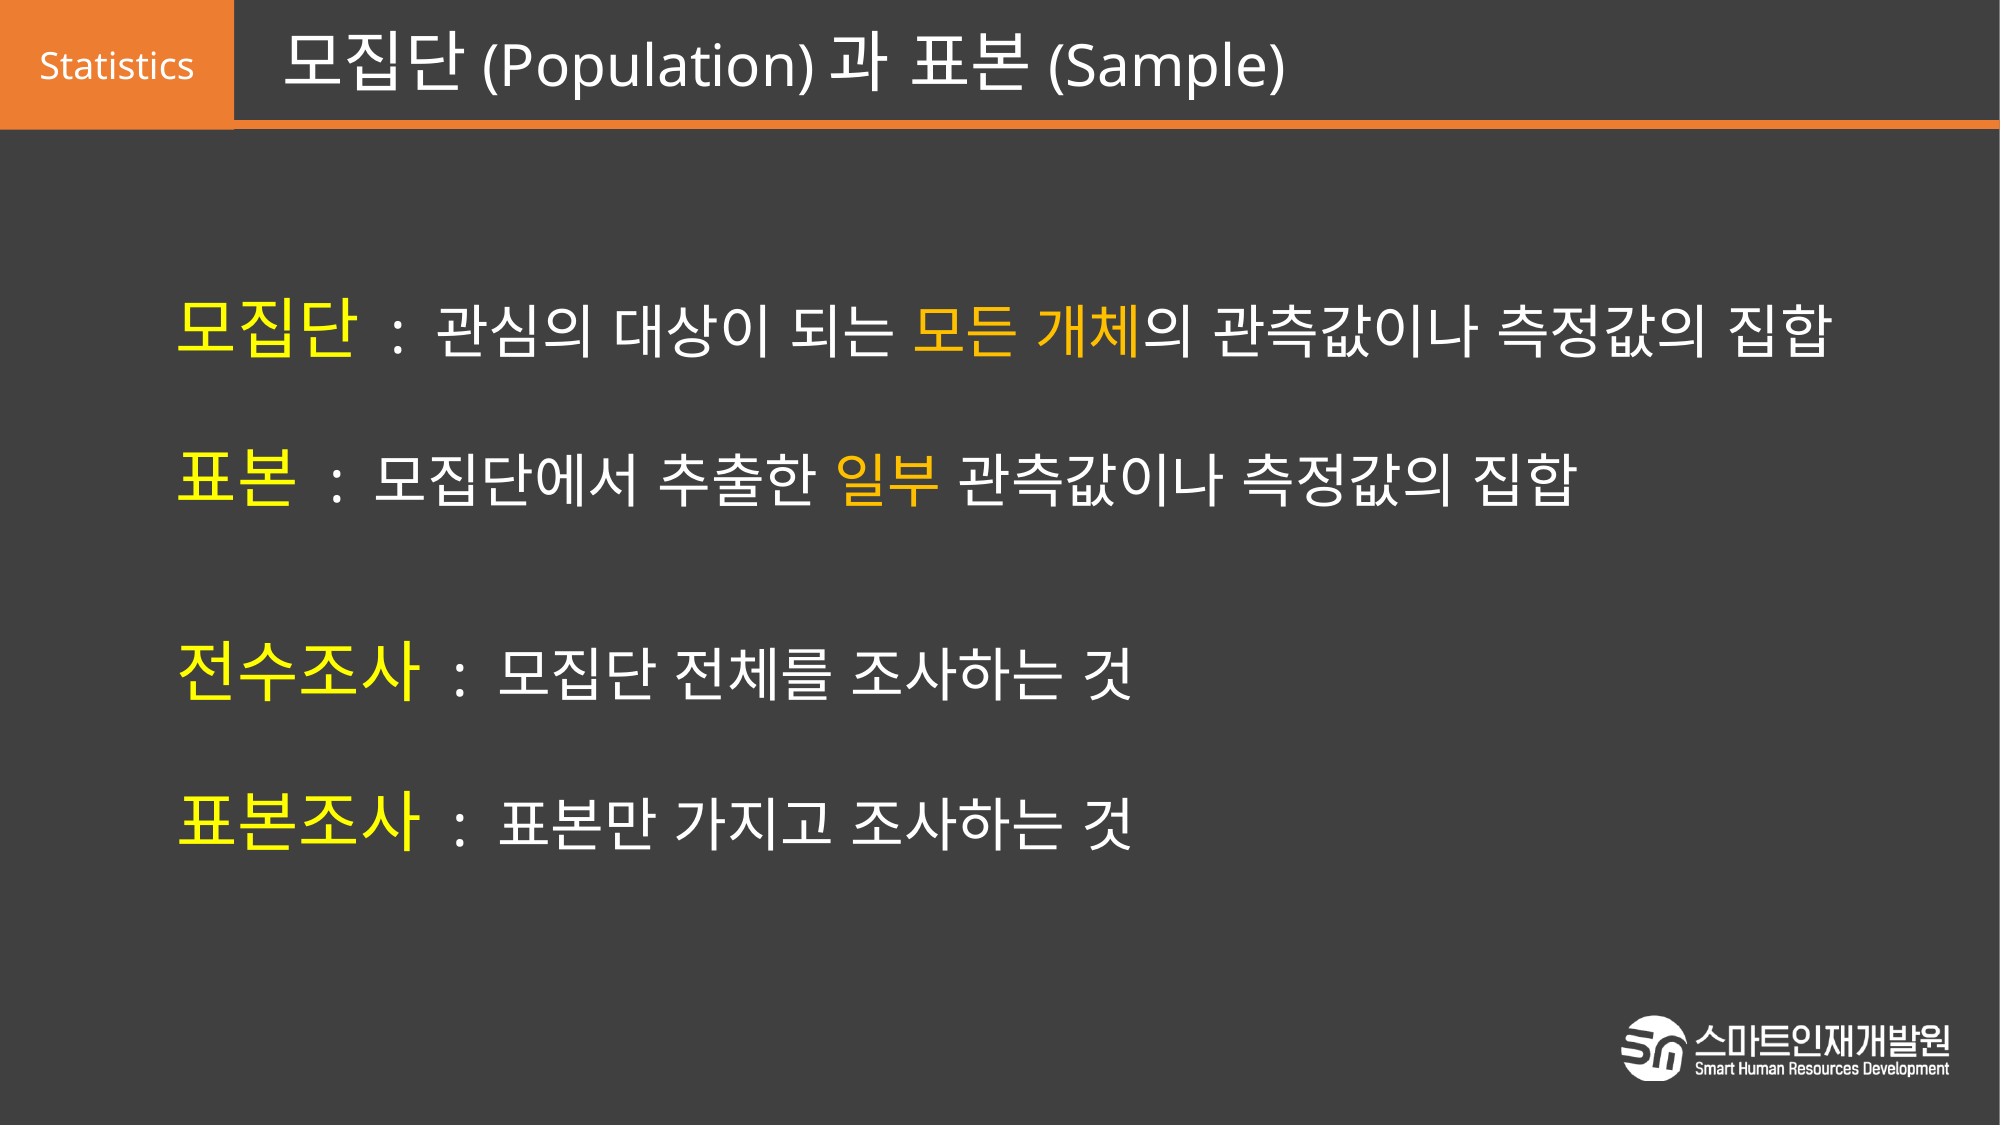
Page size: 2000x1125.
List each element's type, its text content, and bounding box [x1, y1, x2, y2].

text_box 전수조사 : 모집단 전체를 조사하는 것 표본조사 : 표본만 가지고 조사하는 것 [161, 622, 1756, 867]
text_box 모집단 : 관심의 대상이 되는 모든 개체의 관측값이나 측정값의 집합 표본 : 모집단에서 추출한 일부 관측값이나 측정값의 집합 [161, 278, 1862, 524]
picture [1616, 1012, 1955, 1081]
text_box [0, 0, 2000, 131]
